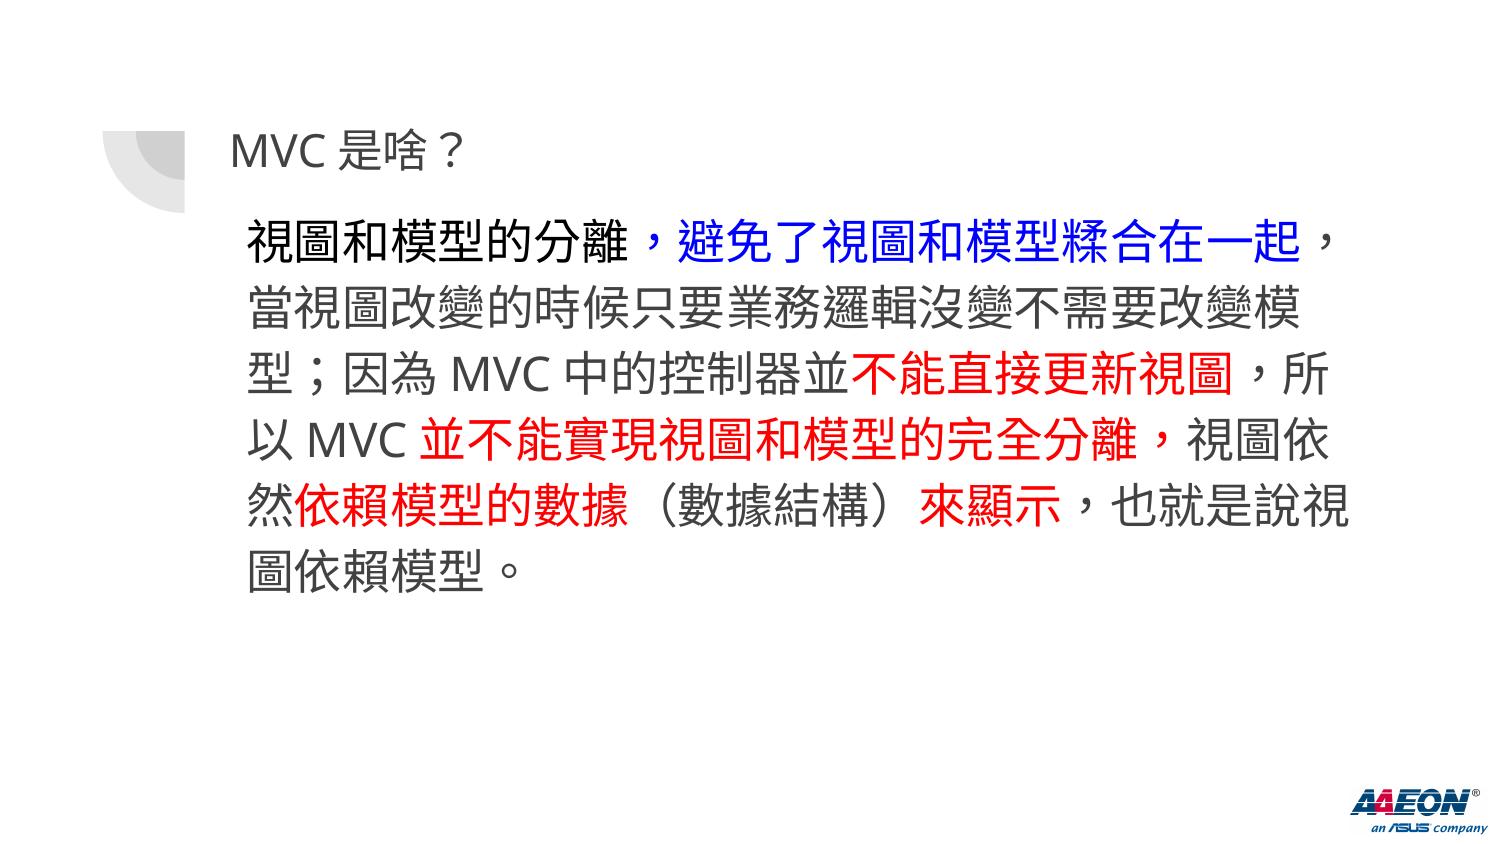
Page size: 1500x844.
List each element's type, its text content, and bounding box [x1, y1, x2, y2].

list 視圖和模型的分離，避免了視圖和模型糅合在一起，當視圖改變的時候只要業務邏輯沒變不需要改變模型；因為MVC中的控制器並不能直接更新視圖，所以MVC並不能實現視圖和模型的完全分離，視圖依然依賴模型的數據（數據結構）來顯示，也就是說視圖依賴模型。 [231, 187, 1385, 605]
picture [1348, 787, 1489, 836]
title MVC是啥？ [213, 98, 1368, 263]
